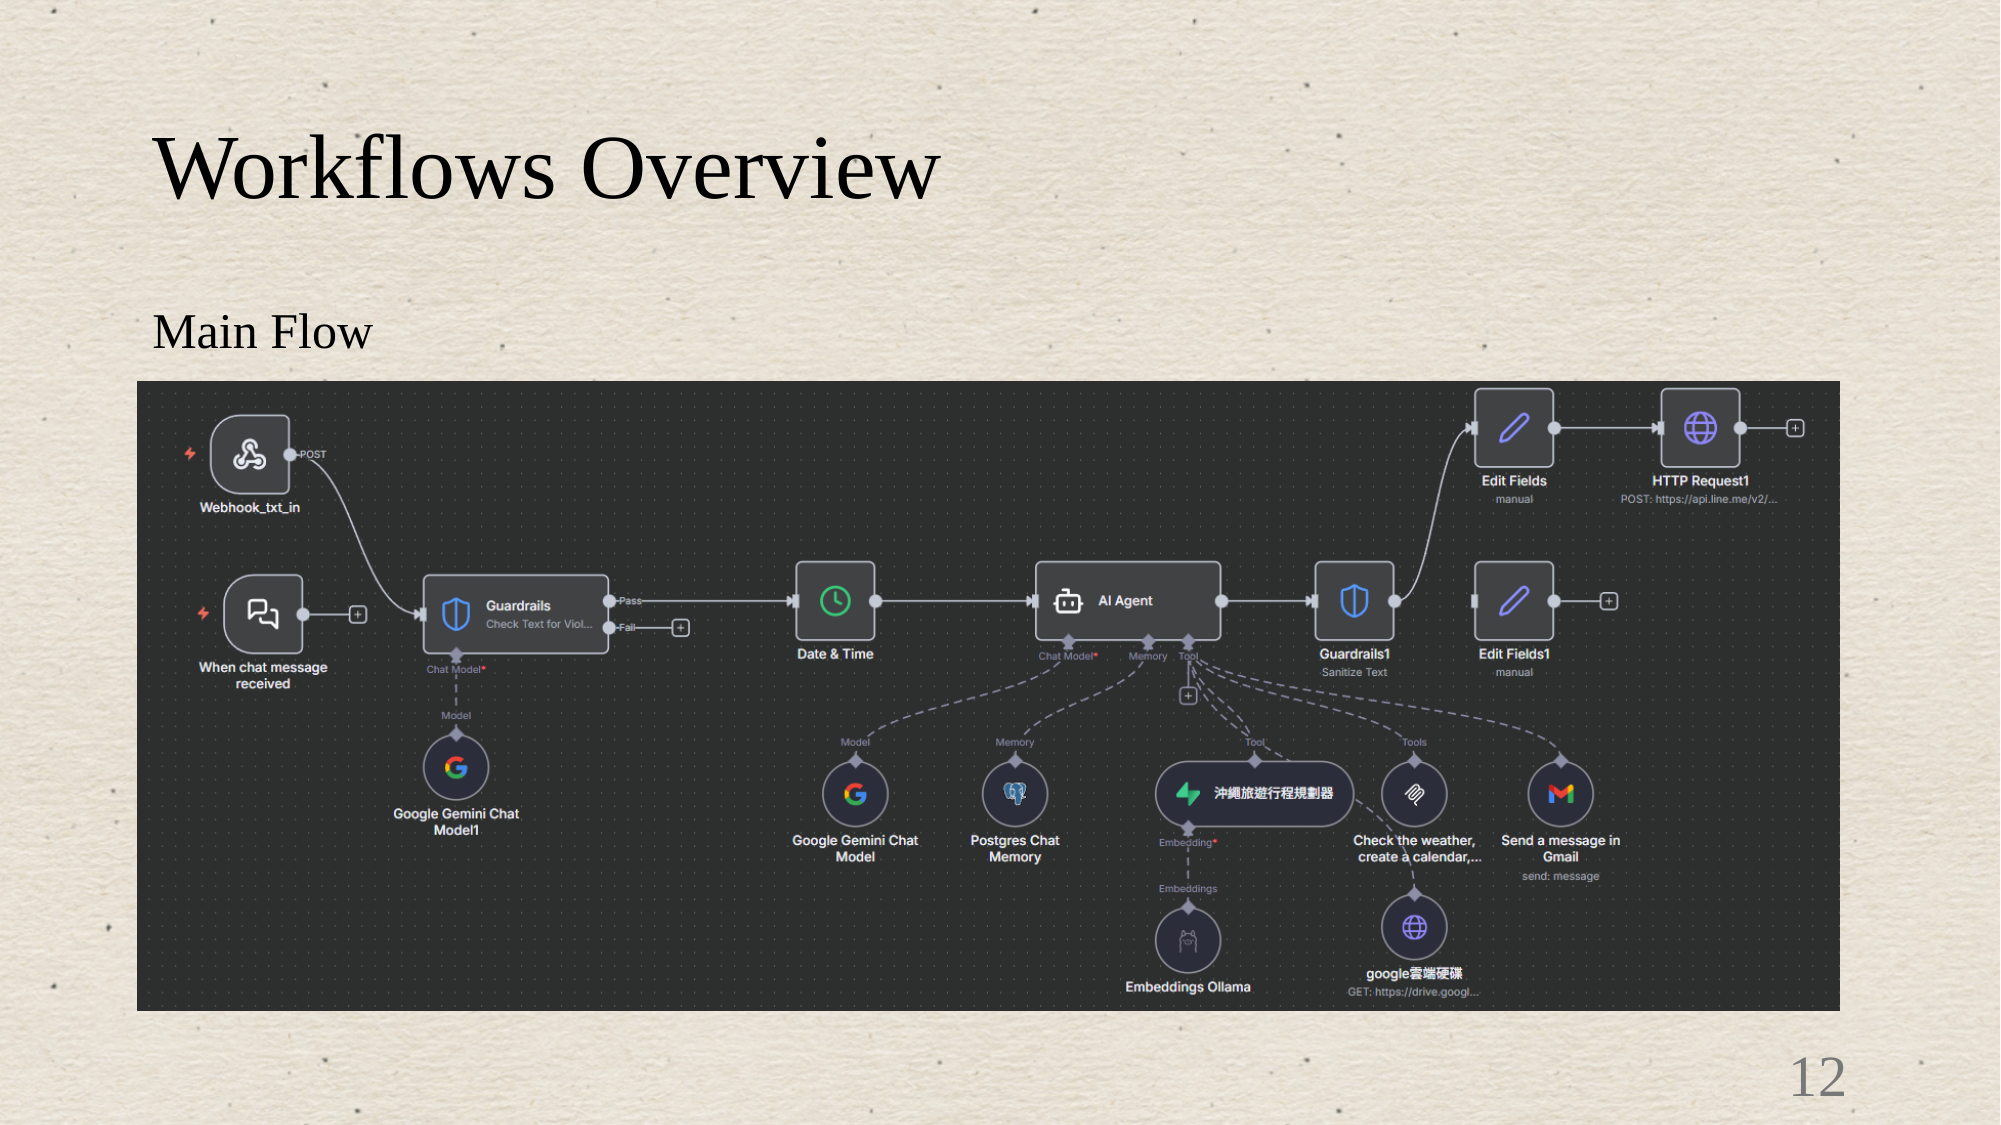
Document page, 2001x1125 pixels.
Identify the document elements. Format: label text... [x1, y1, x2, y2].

picture [0, 0, 2001, 1125]
title Workflows Overview [137, 59, 1863, 278]
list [136, 380, 1840, 1012]
slide_number 12 [1412, 1042, 1863, 1103]
text_box Main Flow [137, 291, 434, 367]
